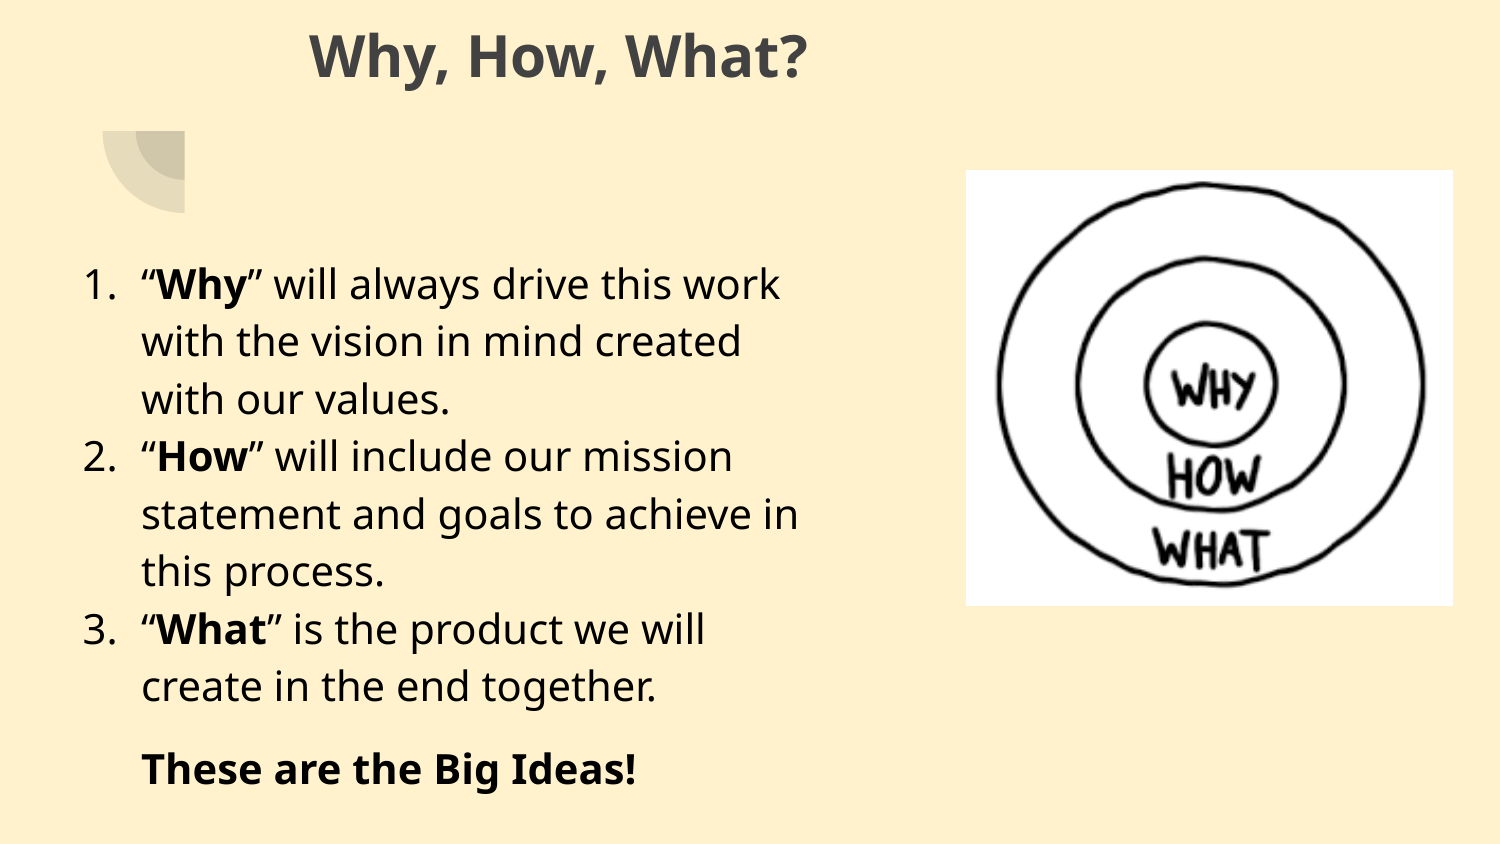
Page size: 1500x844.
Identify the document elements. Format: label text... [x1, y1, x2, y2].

list “Why” will always drive this work with the vision in mind created with our values. “How” will include our mission statement and goals to achieve in this process. “What” is the product we will create in the end together. These are the Big Ideas! [51, 234, 846, 829]
title Why, How, What? [294, 0, 1368, 190]
picture [966, 170, 1453, 607]
